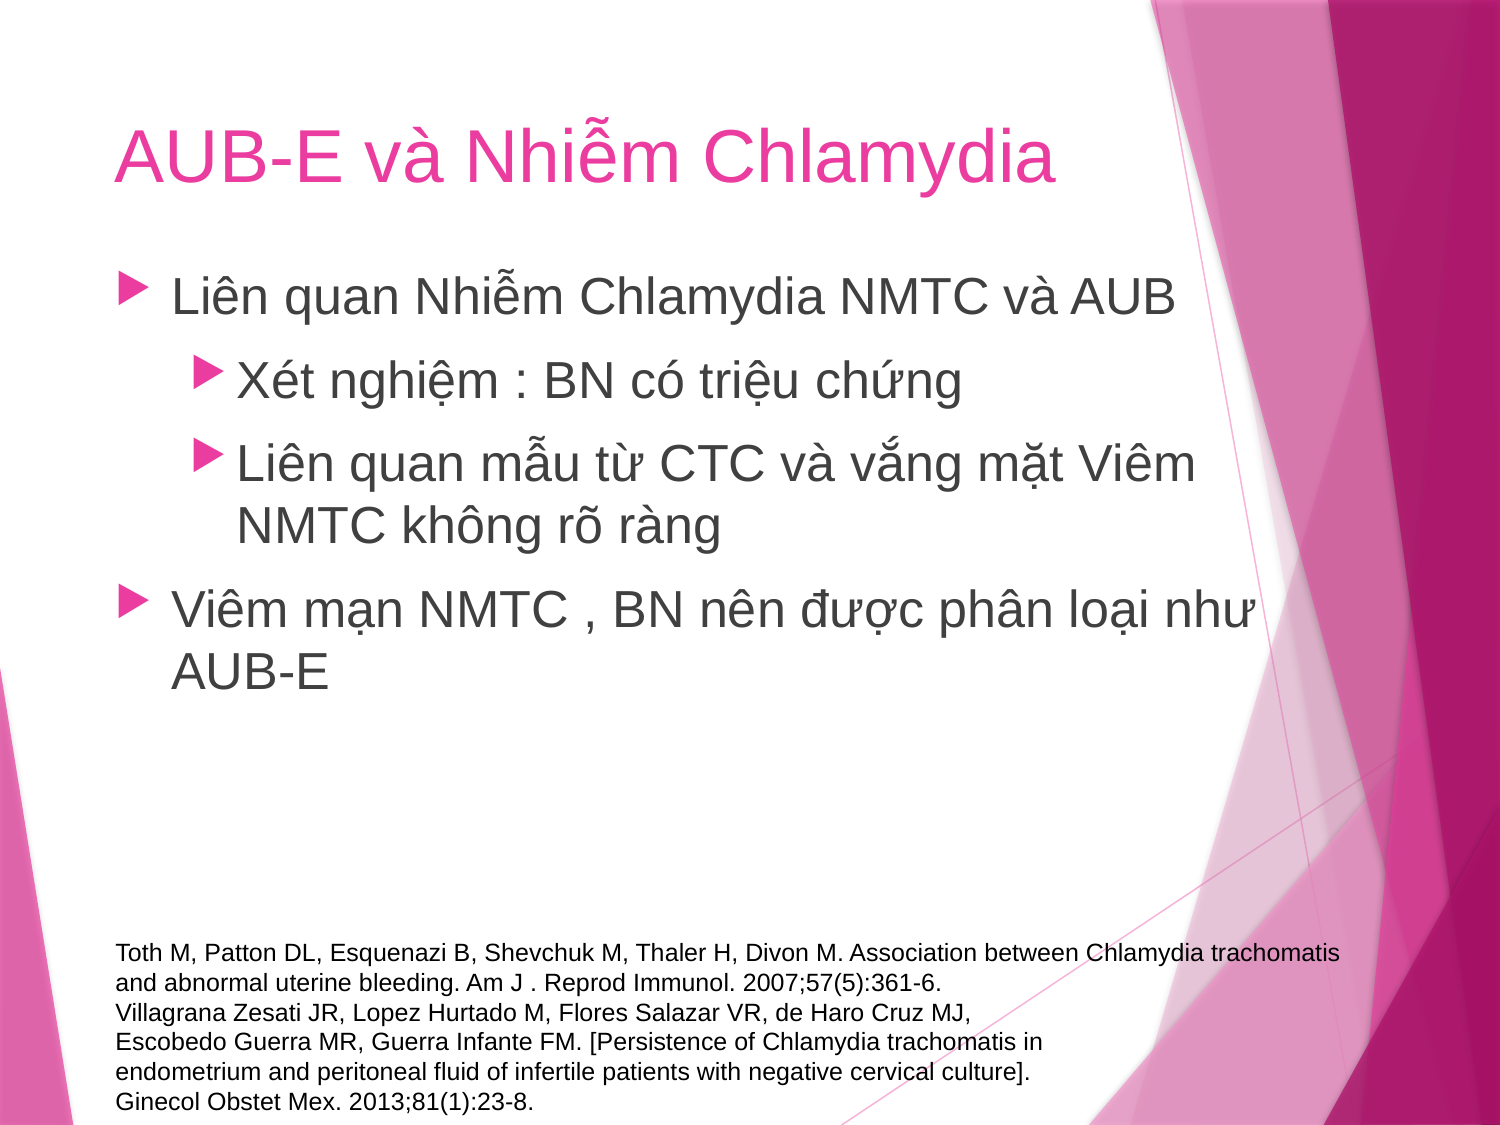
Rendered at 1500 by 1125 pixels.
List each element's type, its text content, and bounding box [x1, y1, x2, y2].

text_box Toth M, Patton DL, Esquenazi B, Shevchuk M, Thaler H, Divon M. Association between Chlamydia trachomatis and abnormal uterine bleeding. Am J . Reprod Immunol. 2007;57(5):361-6. Villagrana Zesati JR, Lopez Hurtado M, Flores Salazar VR, de Haro Cruz MJ, Escobedo Guerra MR, Guerra Infante FM. [Persistence of Chlamydia trachomatis in endometrium and peritoneal fluid of infertile patients with negative cervical culture]. Ginecol Obstet Mex. 2013;81(1):23-8. [100, 928, 1377, 1125]
list Liên quan Nhiễm Chlamydia NMTC và AUB Xét nghiệm : BN có triệu chứng Liên quan mẫu từ CTC và vắng mặt Viêm NMTC không rõ ràng Viêm mạn NMTC , BN nên được phân loại như AUB-E [99, 255, 1317, 892]
title AUB-E và Nhiễm Chlamydia [99, 99, 1142, 255]
